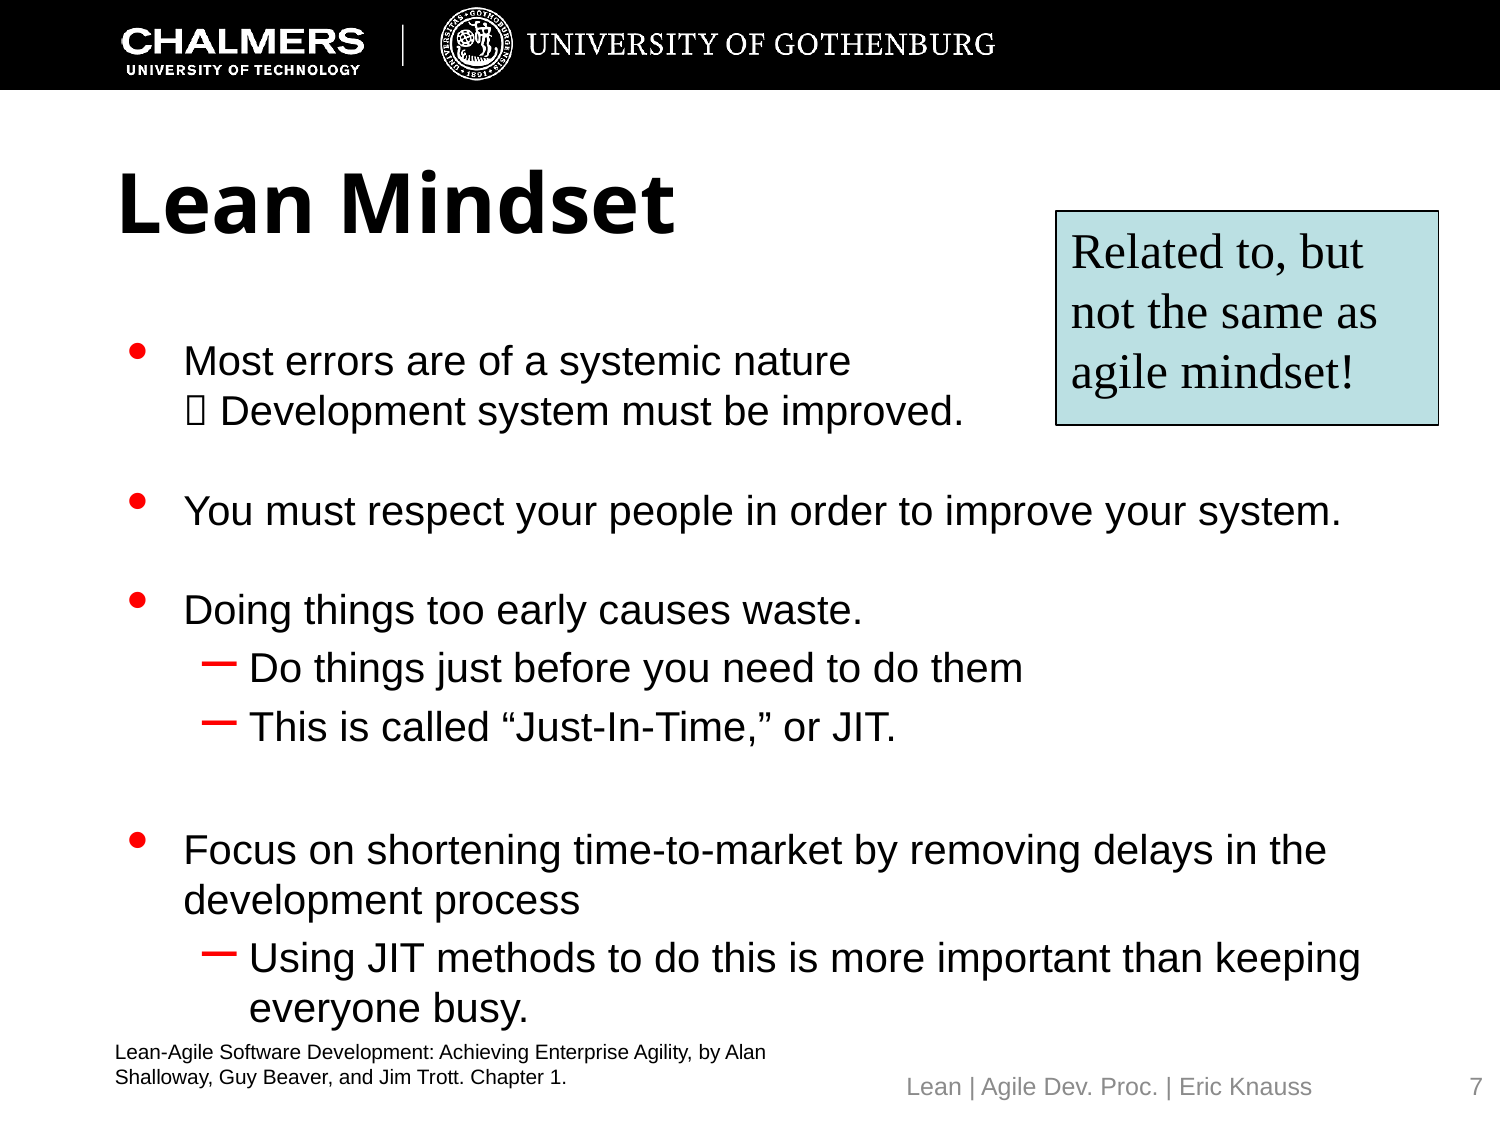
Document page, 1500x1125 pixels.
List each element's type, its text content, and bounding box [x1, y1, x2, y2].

slide_number 7 [1360, 1055, 1499, 1116]
title Lean Mindset [100, 137, 1500, 263]
footer Lean | Agile Dev. Proc. | Eric Knauss [872, 1055, 1348, 1116]
text_box Related to, but not the same as agile mindset! [1055, 211, 1439, 426]
text_box Lean-Agile Software Development: Achieving Enterprise Agility, by Alan Shalloway, Guy Beaver, and Jim Trott. Chapter 1. [100, 1030, 851, 1096]
list Most errors are of a systemic nature  Development system must be improved. You must respect your people in order to improve your system. Doing things too early causes waste. Do things just before you need to do them This is called “Just-In-Time,” or JIT. Focus on shortening time-to-market by removing delays in the development process Using JIT methods to do this is more important than keeping everyone busy. [112, 326, 1388, 1064]
picture [112, 7, 999, 84]
